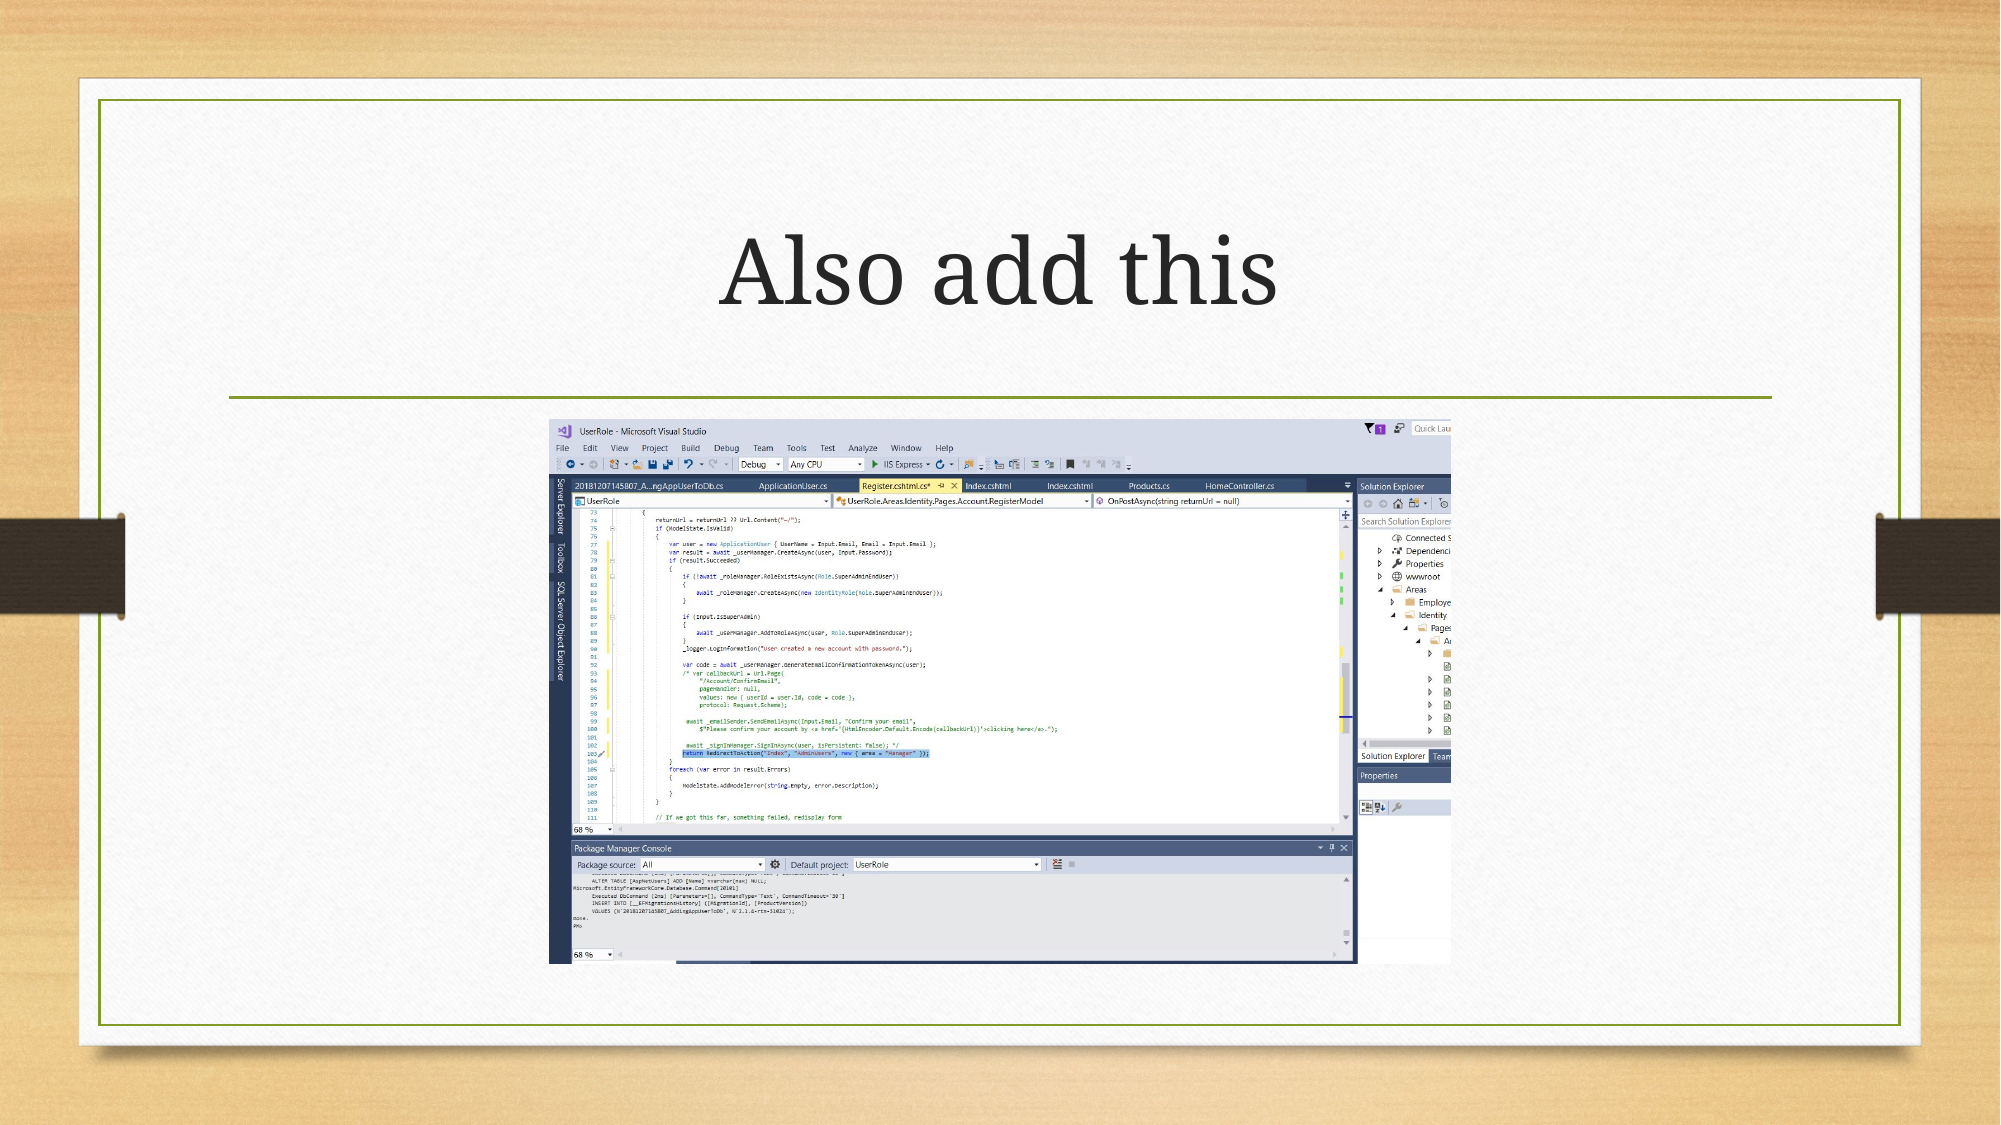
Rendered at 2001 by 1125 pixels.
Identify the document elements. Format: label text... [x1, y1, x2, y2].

title Also add this [212, 161, 1788, 375]
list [549, 419, 1451, 964]
picture [0, 0, 2001, 1125]
